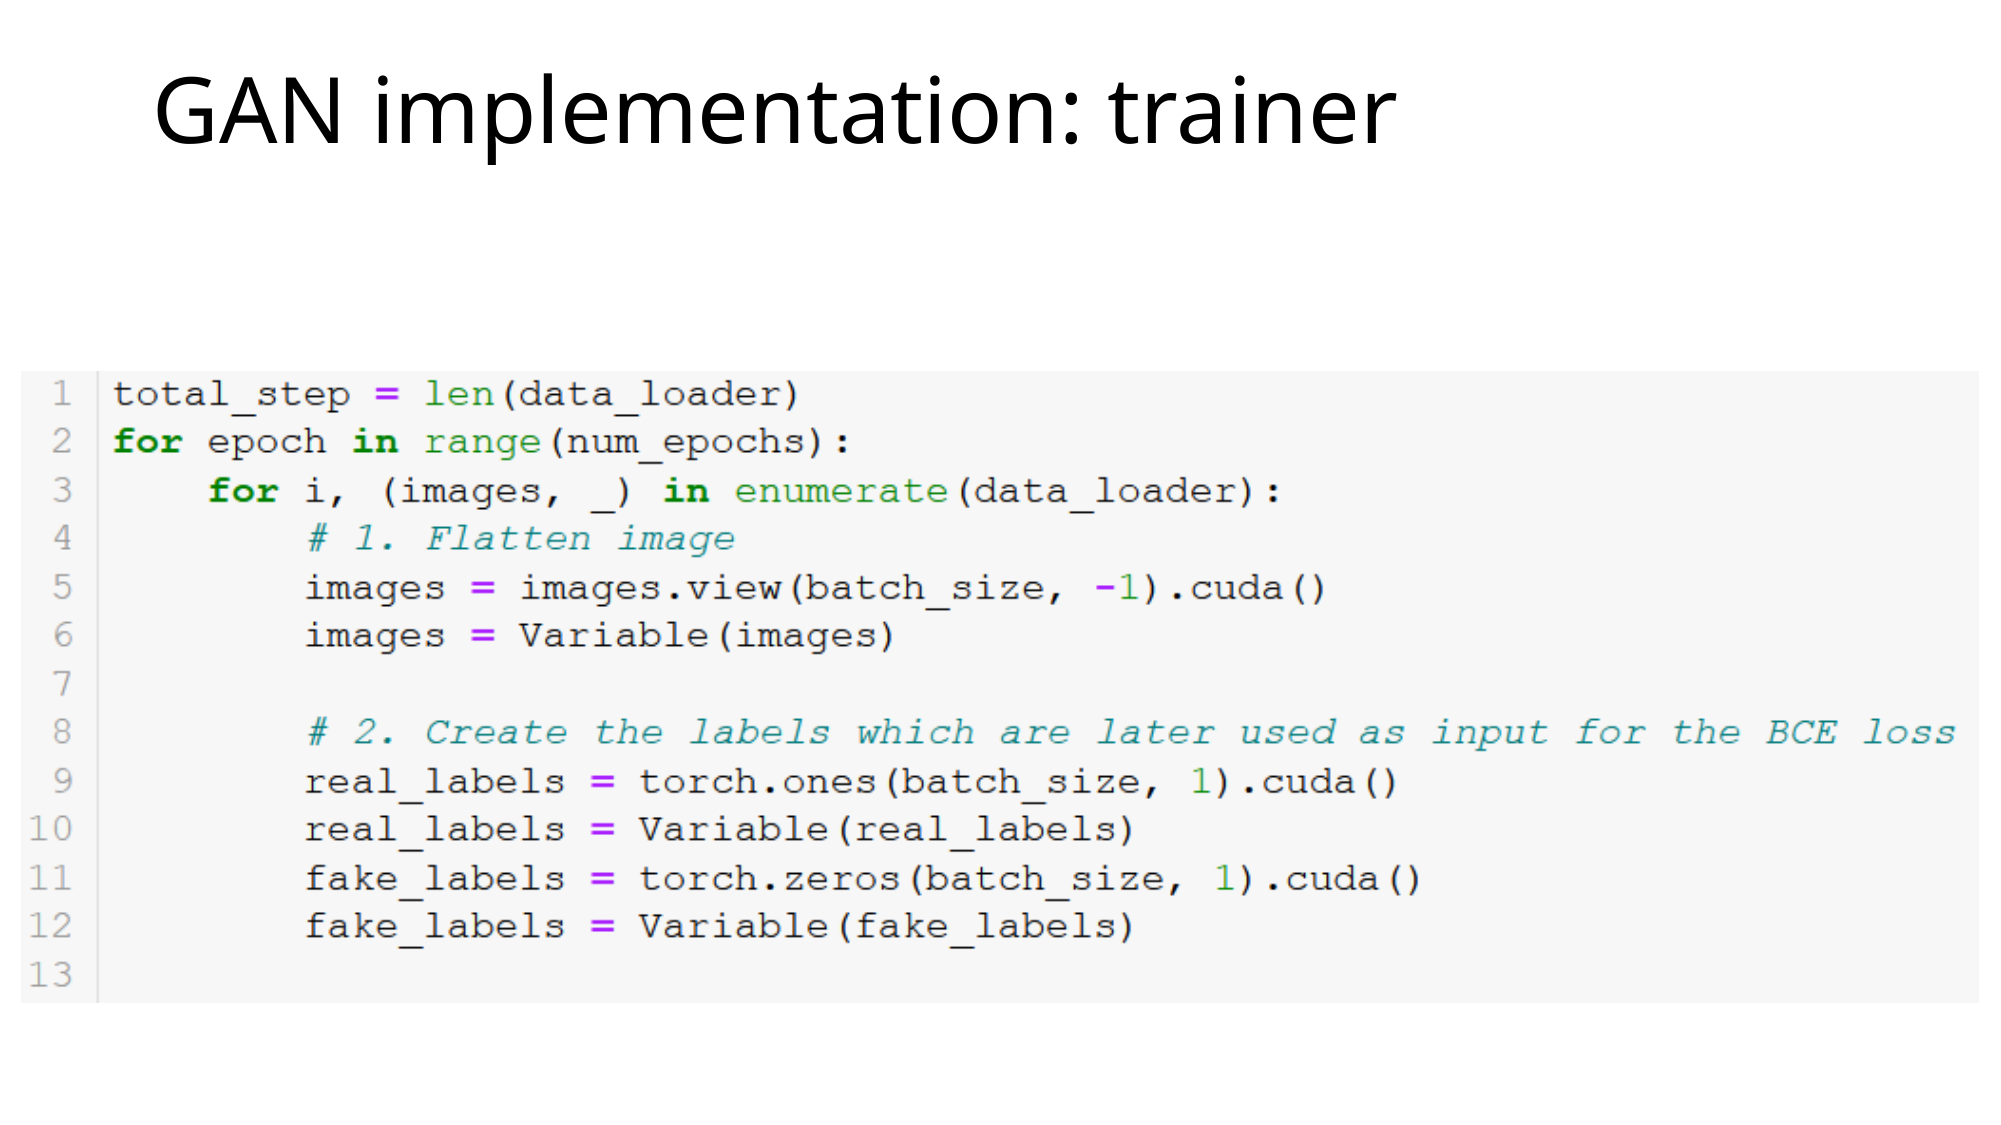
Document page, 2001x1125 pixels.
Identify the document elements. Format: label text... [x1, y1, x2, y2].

picture [21, 371, 1979, 1003]
title GAN implementation: trainer [137, 59, 1863, 278]
